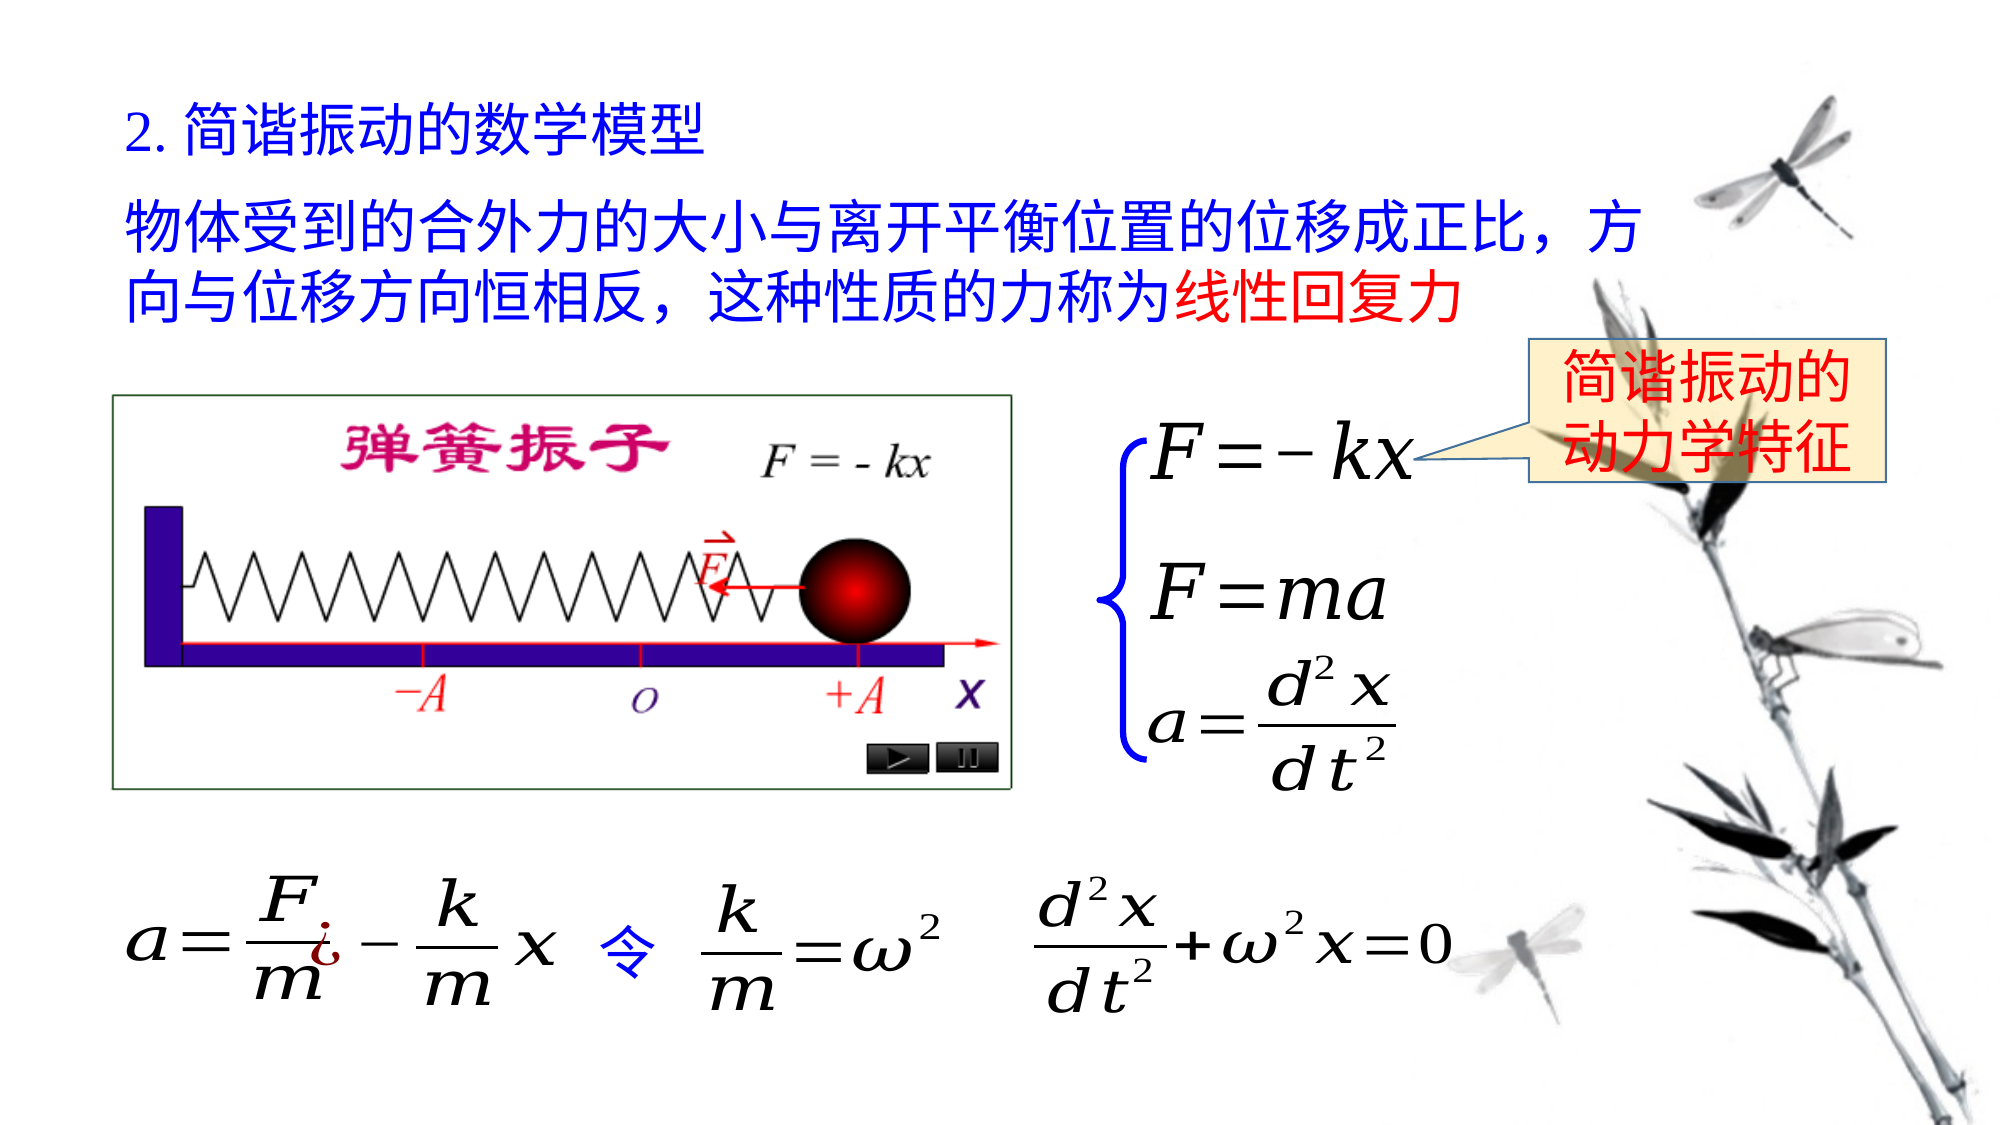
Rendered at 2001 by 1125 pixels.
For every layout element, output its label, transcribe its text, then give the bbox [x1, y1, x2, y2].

text_box 物体受到的合外力的大小与离开平衡位置的位移成正比，方向与位移方向恒相反，这种性质的力称为线性回复力 [109, 182, 1661, 338]
text_box 简谐振动的动力学特征 [1413, 337, 1887, 484]
picture [109, 382, 1016, 803]
text_box 令 [583, 908, 697, 994]
picture [1376, 61, 2000, 1125]
text_box 2.简谐振动的数学模型 [109, 85, 1323, 171]
text_box [1099, 440, 1147, 760]
